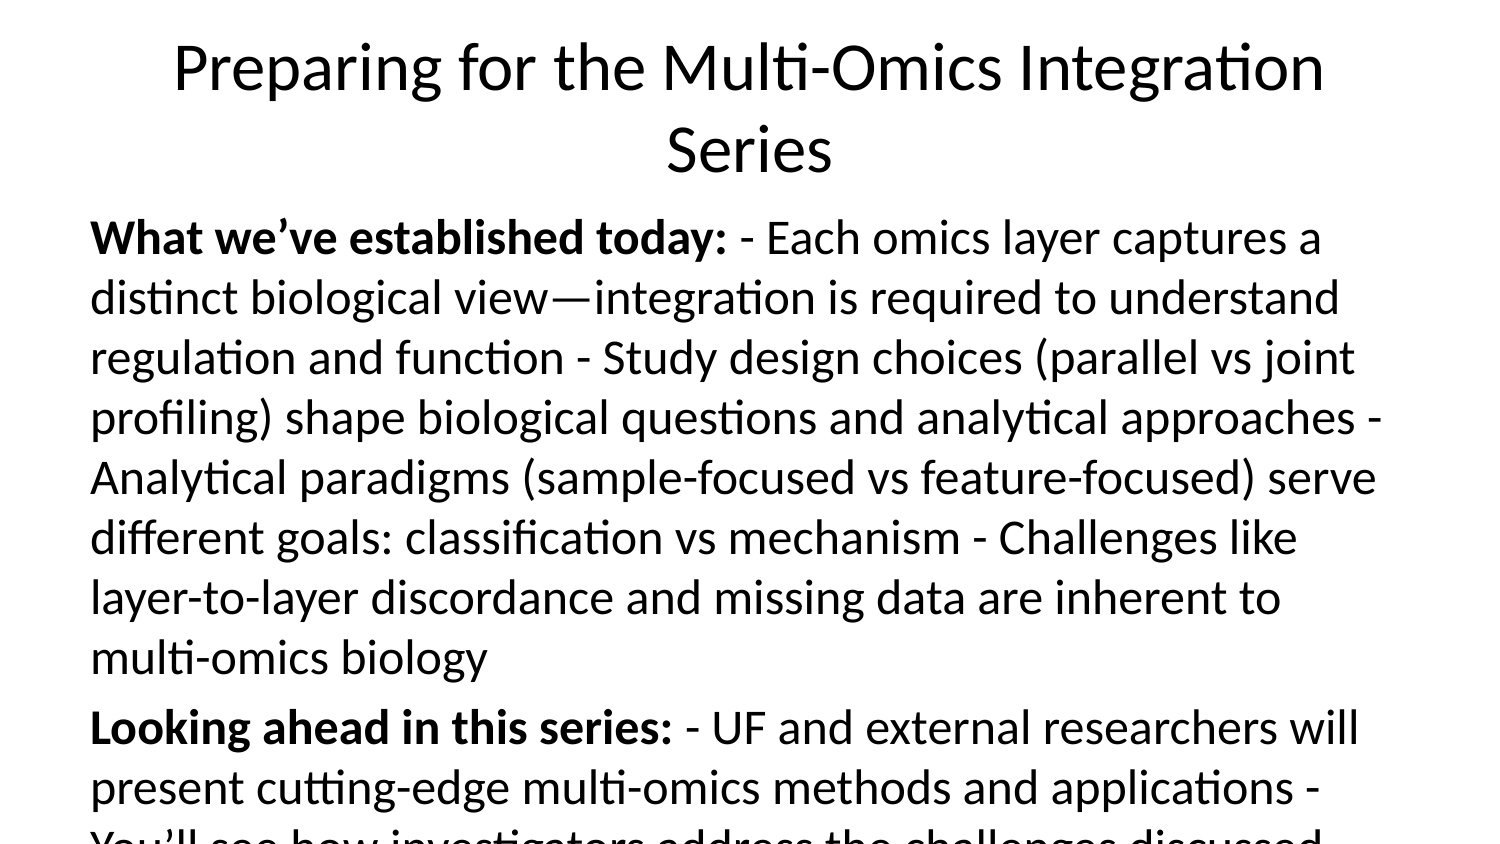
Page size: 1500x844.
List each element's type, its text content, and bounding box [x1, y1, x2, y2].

title Preparing for the Multi-Omics Integration Series [75, 33, 1425, 175]
list What we’ve established today: - Each omics layer captures a distinct biological view—integration is required to understand regulation and function - Study design choices (parallel vs joint profiling) shape biological questions and analytical approaches - Analytical paradigms (sample-focused vs feature-focused) serve different goals: classification vs mechanism - Challenges like layer-to-layer discordance and missing data are inherent to multi-omics biology Looking ahead in this series: - UF and external researchers will present cutting-edge multi-omics methods and applications - You’ll see how investigators address the challenges discussed today in real-world contexts - We’ll explore advanced integration methods, single-cell/spatial multi-omics, and clinical translation Questions to carry forward: How do we distinguish biological signal from technical noise across layers? When should we integrate vs analyze separately? How do we make multi-omics findings actionable? [75, 196, 1425, 754]
